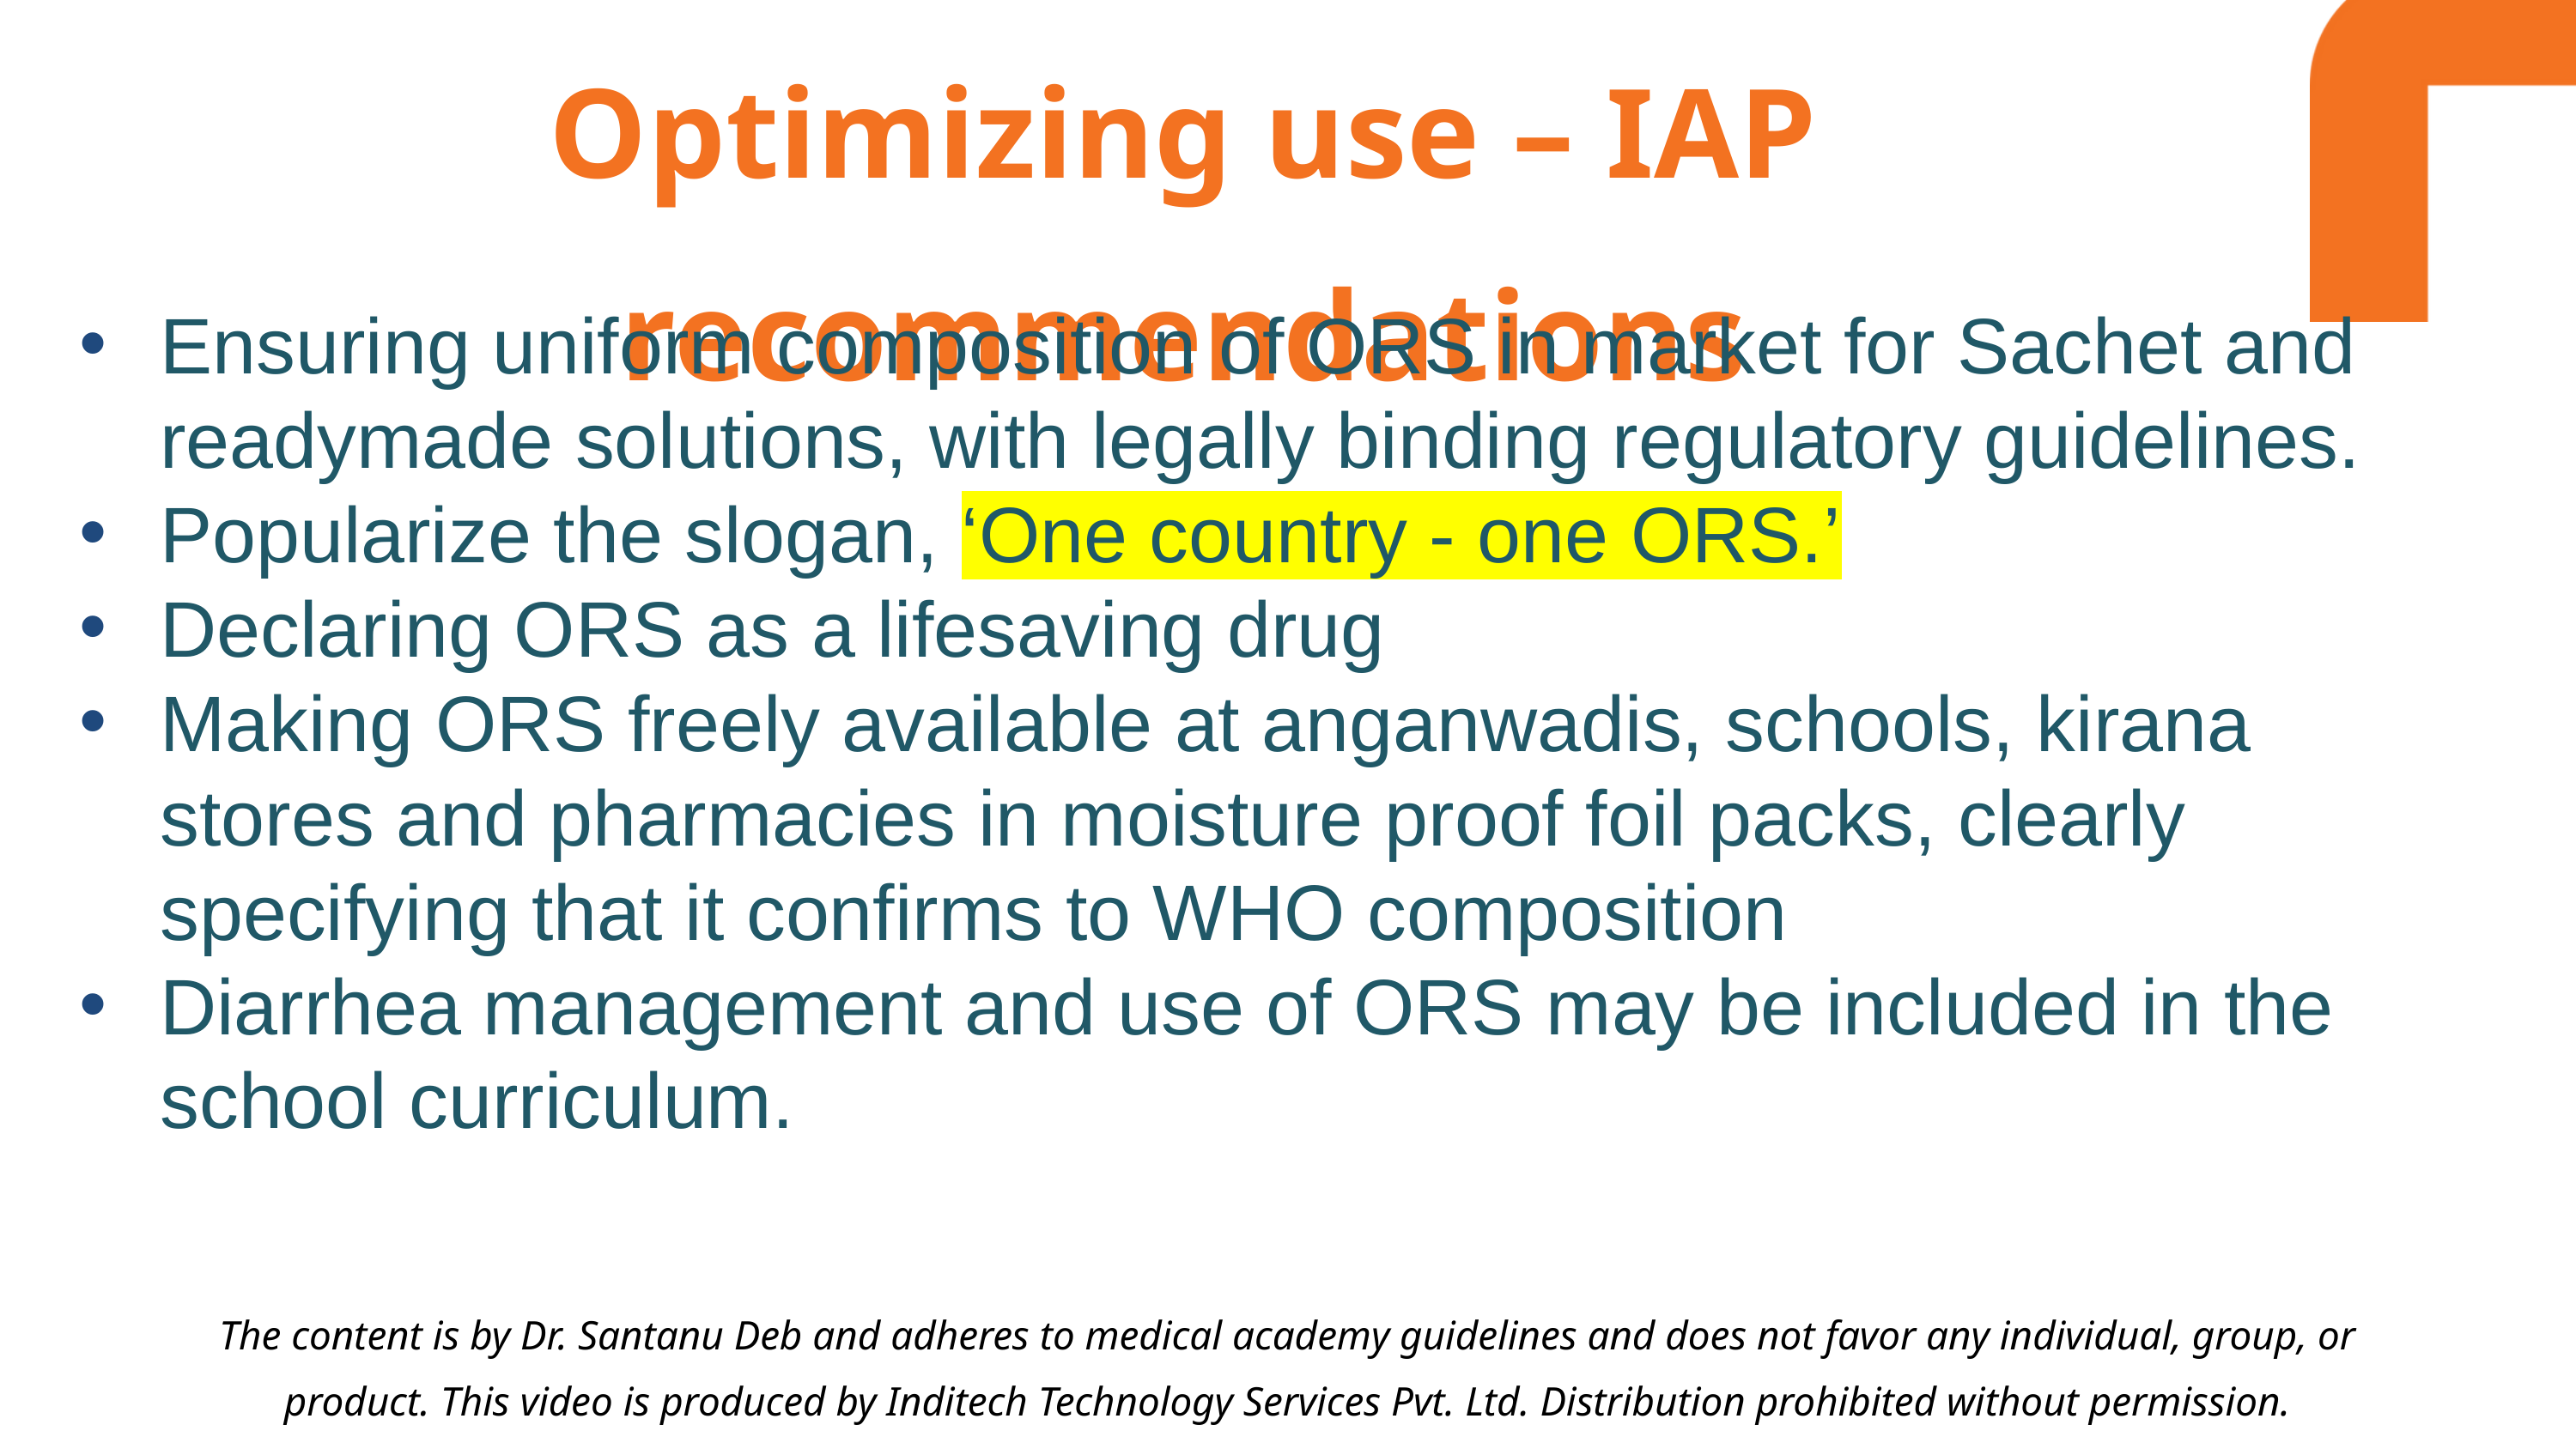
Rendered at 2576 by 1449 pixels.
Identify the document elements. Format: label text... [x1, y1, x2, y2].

text_box Ensuring uniform composition of ORS in market for Sachet and readymade solutions, with legally binding regulatory guidelines. Popularize the slogan, ‘One country - one ORS.’ Declaring ORS as a lifesaving drug Making ORS freely available at anganwadis, schools, kirana stores and pharmacies in moisture proof foil packs, clearly specifying that it confirms to WHO composition Diarrhea management and use of ORS may be included in the school curriculum. [58, 282, 2451, 1158]
text_box The content is by Dr. Santanu Deb and adheres to medical academy guidelines and does not favor any individual, group, or product. This video is produced by Inditech Technology Services Pvt. Ltd. Distribution prohibited without permission. [218, 1291, 2358, 1424]
text_box Optimizing use – IAP recommendations [94, 0, 2275, 282]
text_box [2310, 0, 2576, 322]
